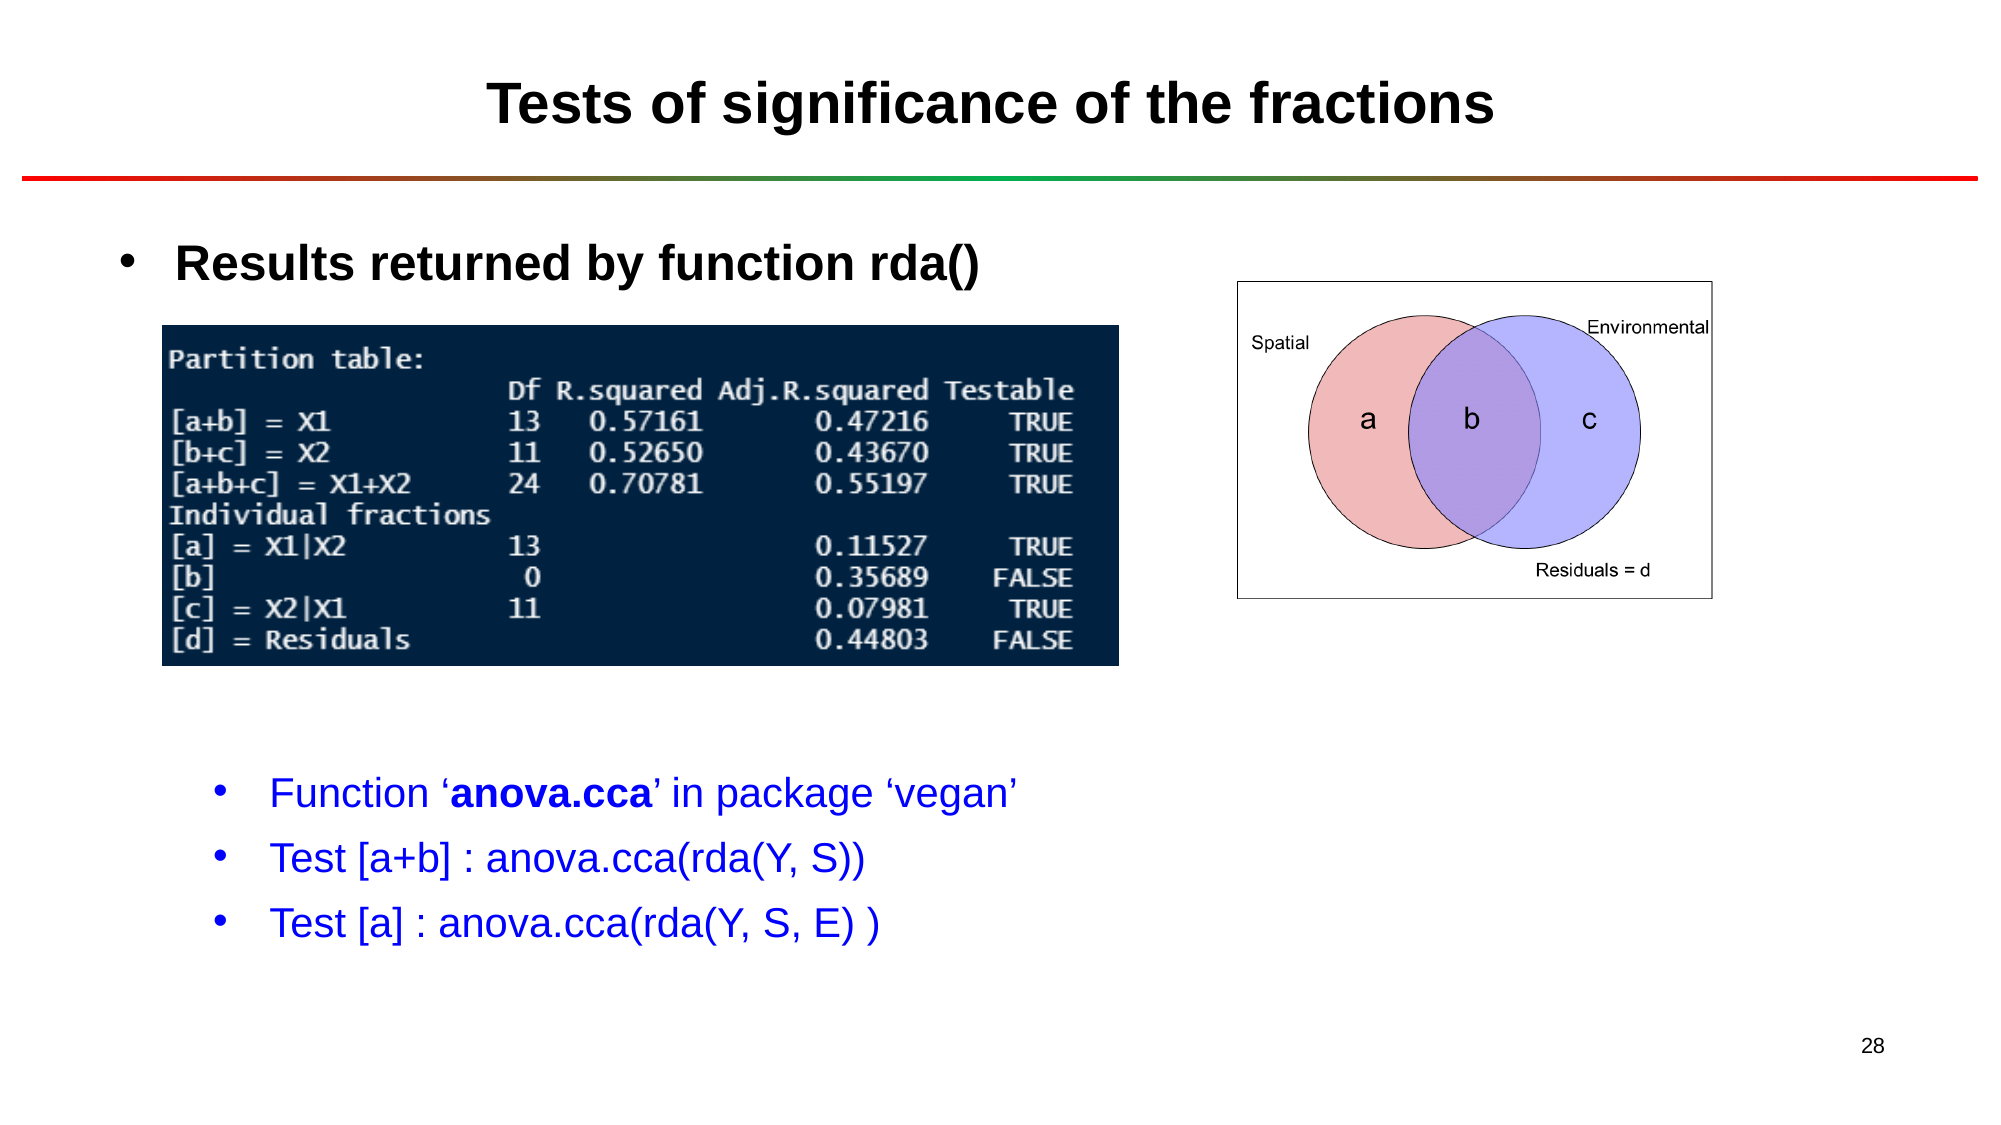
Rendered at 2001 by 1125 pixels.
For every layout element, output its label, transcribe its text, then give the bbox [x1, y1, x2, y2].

text_box Function ‘anova.cca’ in package ‘vegan’ Test [a+b] : anova.cca(rda(Y, S)) Test [a] : anova.cca(rda(Y, S, E) ) [198, 743, 1291, 953]
picture [1237, 281, 1754, 599]
title Tests of significance of the fractions [99, 20, 1900, 181]
text_box Results returned by function rda() [104, 222, 997, 298]
slide_number 28 [1433, 1024, 1900, 1103]
picture [162, 325, 1120, 666]
